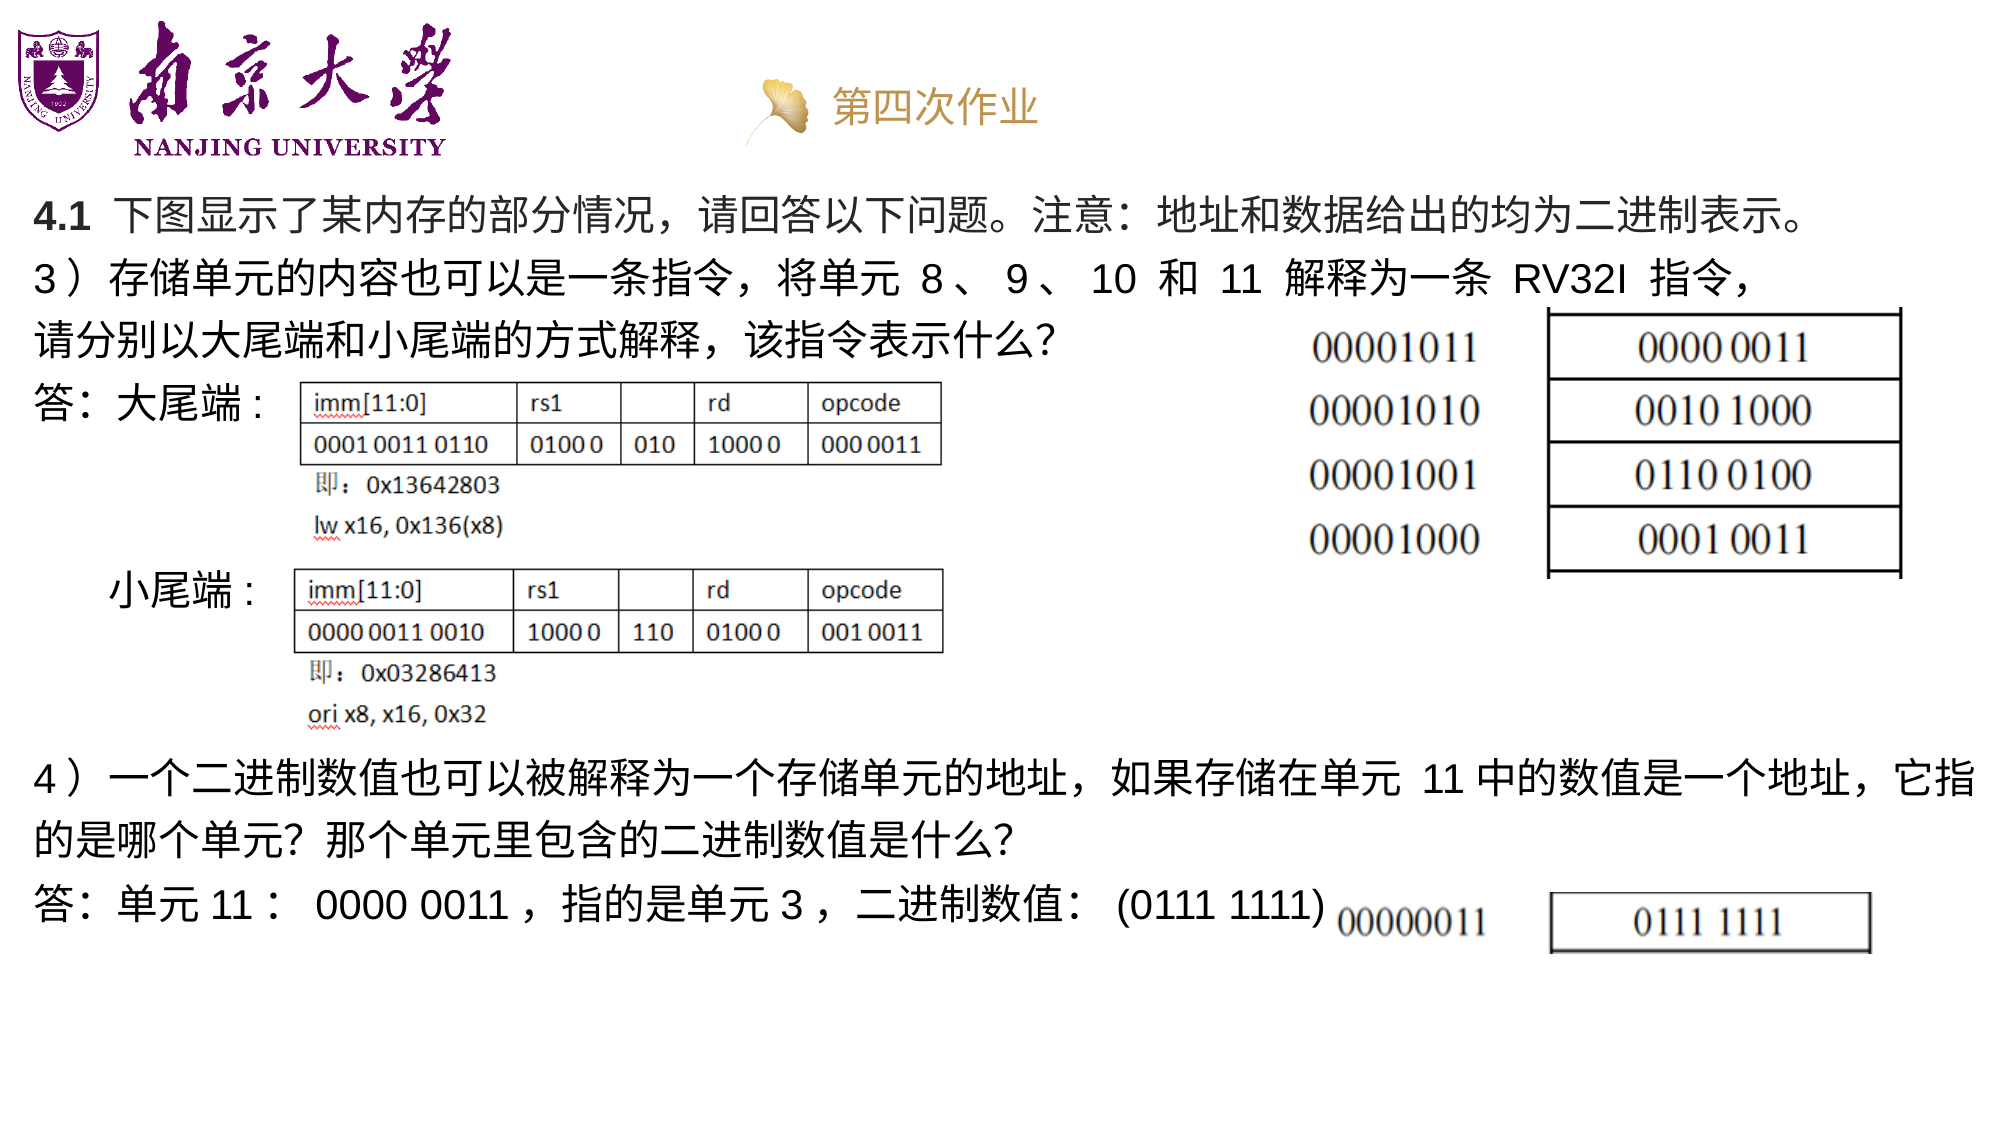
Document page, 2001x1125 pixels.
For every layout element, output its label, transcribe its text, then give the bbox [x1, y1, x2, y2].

picture [18, 21, 451, 160]
picture [731, 64, 830, 169]
picture [259, 367, 967, 745]
picture [1289, 307, 1912, 579]
text_box 第四次作业 [816, 73, 1226, 139]
text_box 4.1 下图显示了某内存的部分情况，请回答以下问题。注意：地址和数据给出的均为二进制表示。 3）存储单元的内容也可以是一条指令，将单元 8、9、10 和 11 解释为一条 RV32I 指令， 请分别以大尾端和小尾端的方式解释，该指令表示什么？ 答：大尾端: 小尾端: 4）一个二进制数值也可以被解释为一个存储单元的地址，如果存储在单元 11中的数值是一个地址，它指 的是哪个单元？那个单元里包含的二进制数值是什么？ 答：单元11：0000 0011，指的是单元3，二进制数值：(0111 1111)2 [18, 169, 1938, 579]
picture [1325, 892, 1876, 954]
